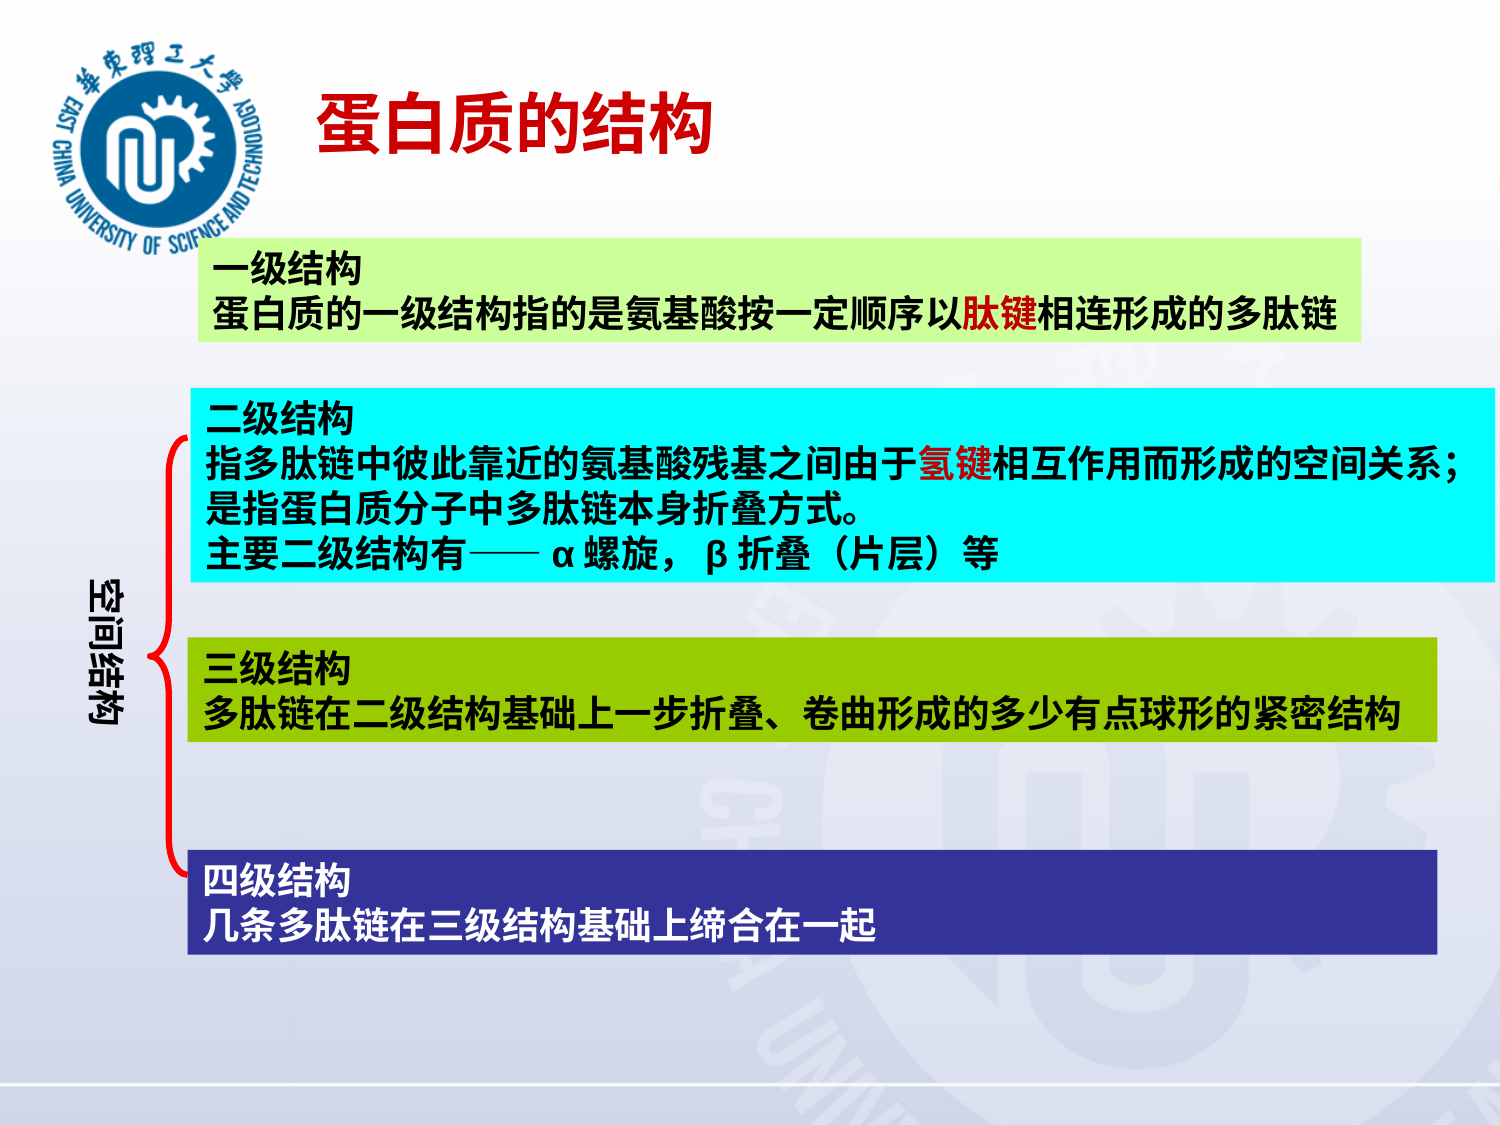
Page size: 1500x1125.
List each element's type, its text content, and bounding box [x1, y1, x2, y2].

text_box 四级结构 几条多肽链在三级结构基础上缔合在一起 [187, 849, 1438, 955]
title 蛋白质的结构 [300, 78, 1350, 166]
text_box [150, 437, 188, 875]
picture [0, 0, 1500, 1125]
text_box 一级结构 蛋白质的一级结构指的是氨基酸按一定顺序以肽键相连形成的多肽链 [198, 237, 1362, 343]
text_box 空间结构 [62, 562, 138, 763]
text_box 二级结构 指多肽链中彼此靠近的氨基酸残基之间由于氢键相互作用而形成的空间关系； 是指蛋白质分子中多肽链本身折叠方式。 主要二级结构有——α螺旋，β折叠（片层）等 [190, 387, 1496, 583]
text_box 三级结构 多肽链在二级结构基础上一步折叠、卷曲形成的多少有点球形的紧密结构 [188, 637, 1438, 743]
